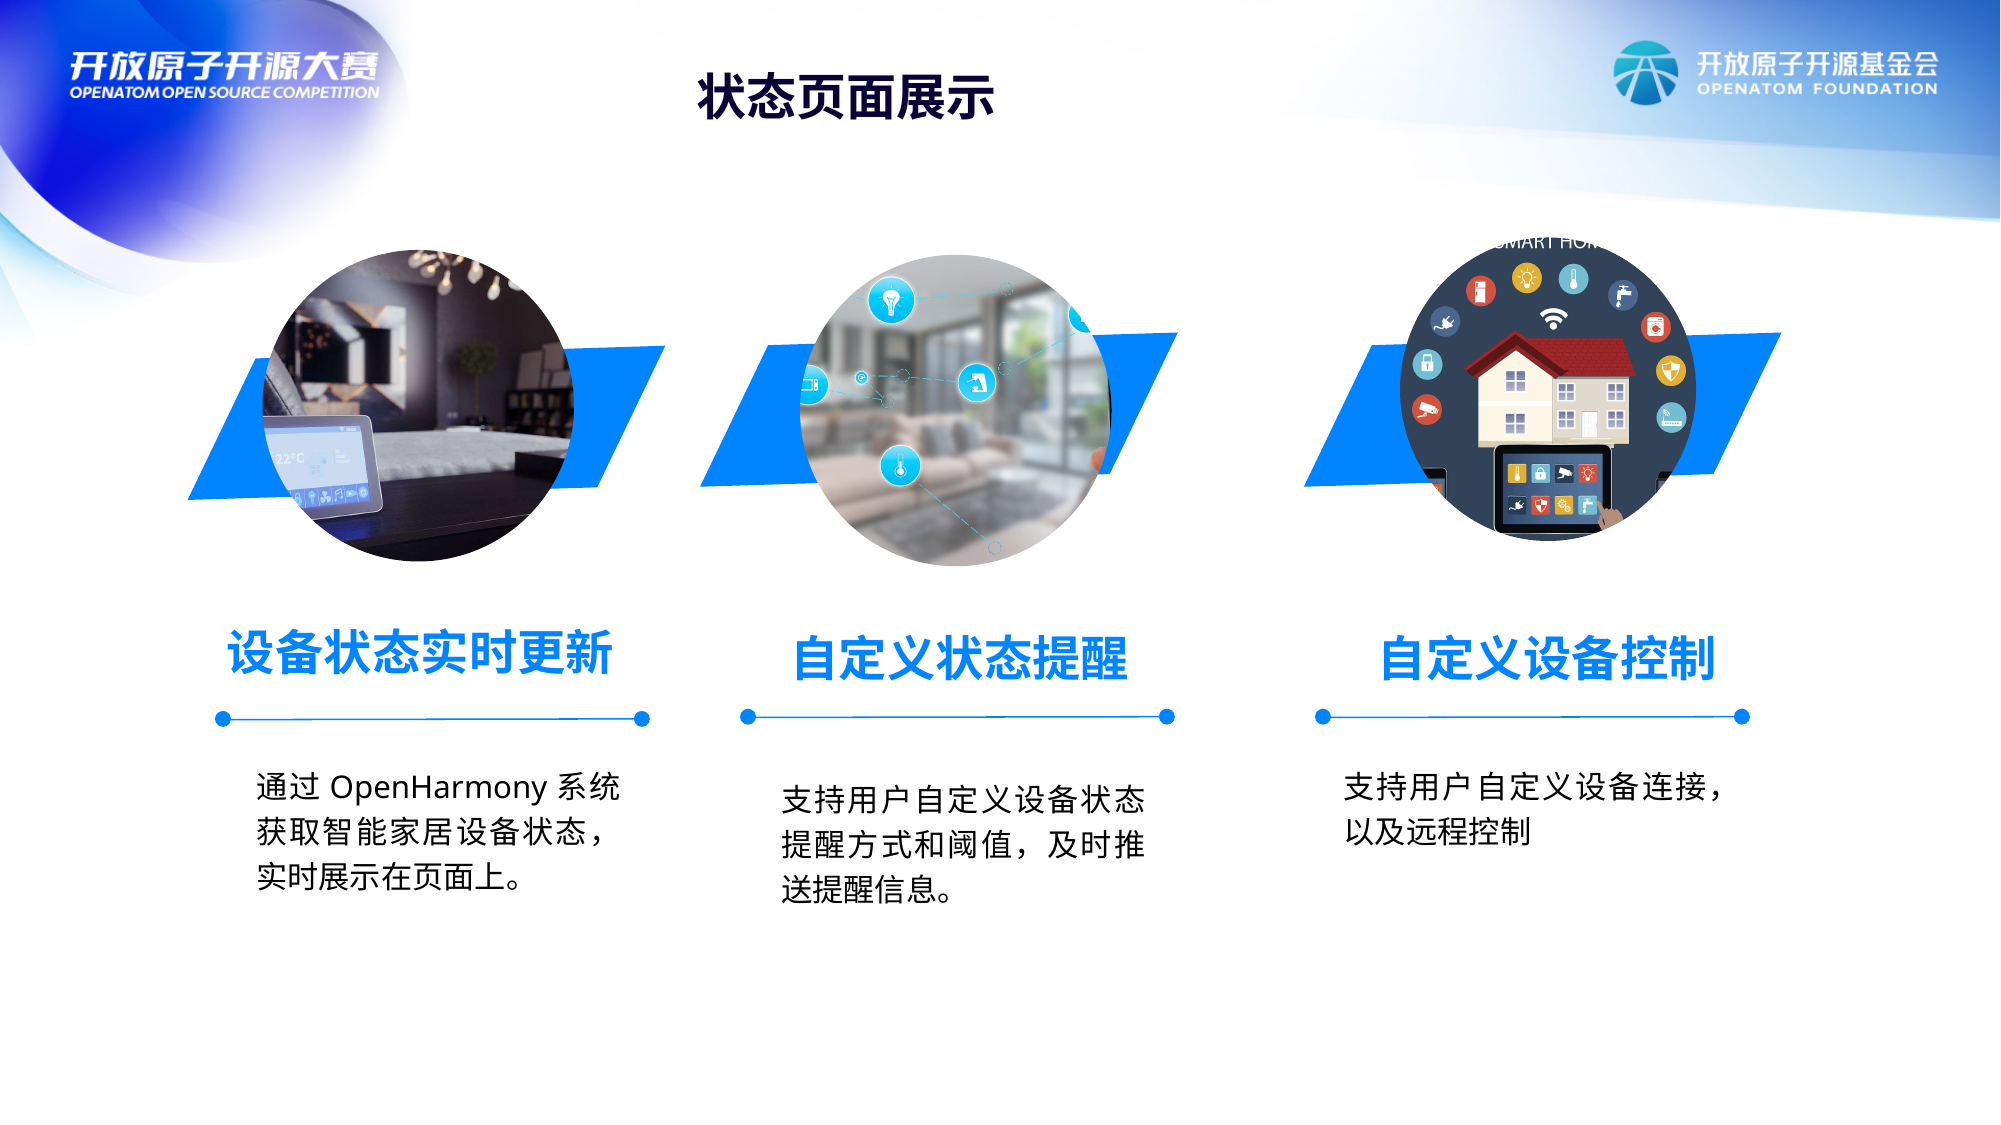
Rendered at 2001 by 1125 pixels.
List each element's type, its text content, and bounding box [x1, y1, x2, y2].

text_box [1116, 332, 1178, 462]
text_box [214, 710, 650, 728]
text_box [1314, 708, 1751, 725]
text_box 支持用户自定义设备状态提醒方式和阈值，及时推送提醒信息。 [762, 763, 1165, 975]
text_box [700, 344, 794, 487]
text_box 通过OpenHarmony系统获取智能家居设备状态，实时展示在页面上。 [237, 750, 640, 963]
text_box 自定义设备控制 [1299, 621, 1796, 702]
text_box 状态页面展示 [676, 21, 1697, 209]
text_box [579, 345, 666, 488]
text_box [187, 358, 257, 500]
text_box 自定义状态提醒 [712, 621, 1208, 702]
picture [0, 0, 2001, 1125]
text_box [1701, 332, 1782, 475]
text_box 设备状态实时更新 [179, 616, 663, 696]
text_box 支持用户自定义设备连接，以及远程控制 [1324, 750, 1727, 963]
text_box [1303, 344, 1394, 487]
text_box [739, 708, 1176, 725]
